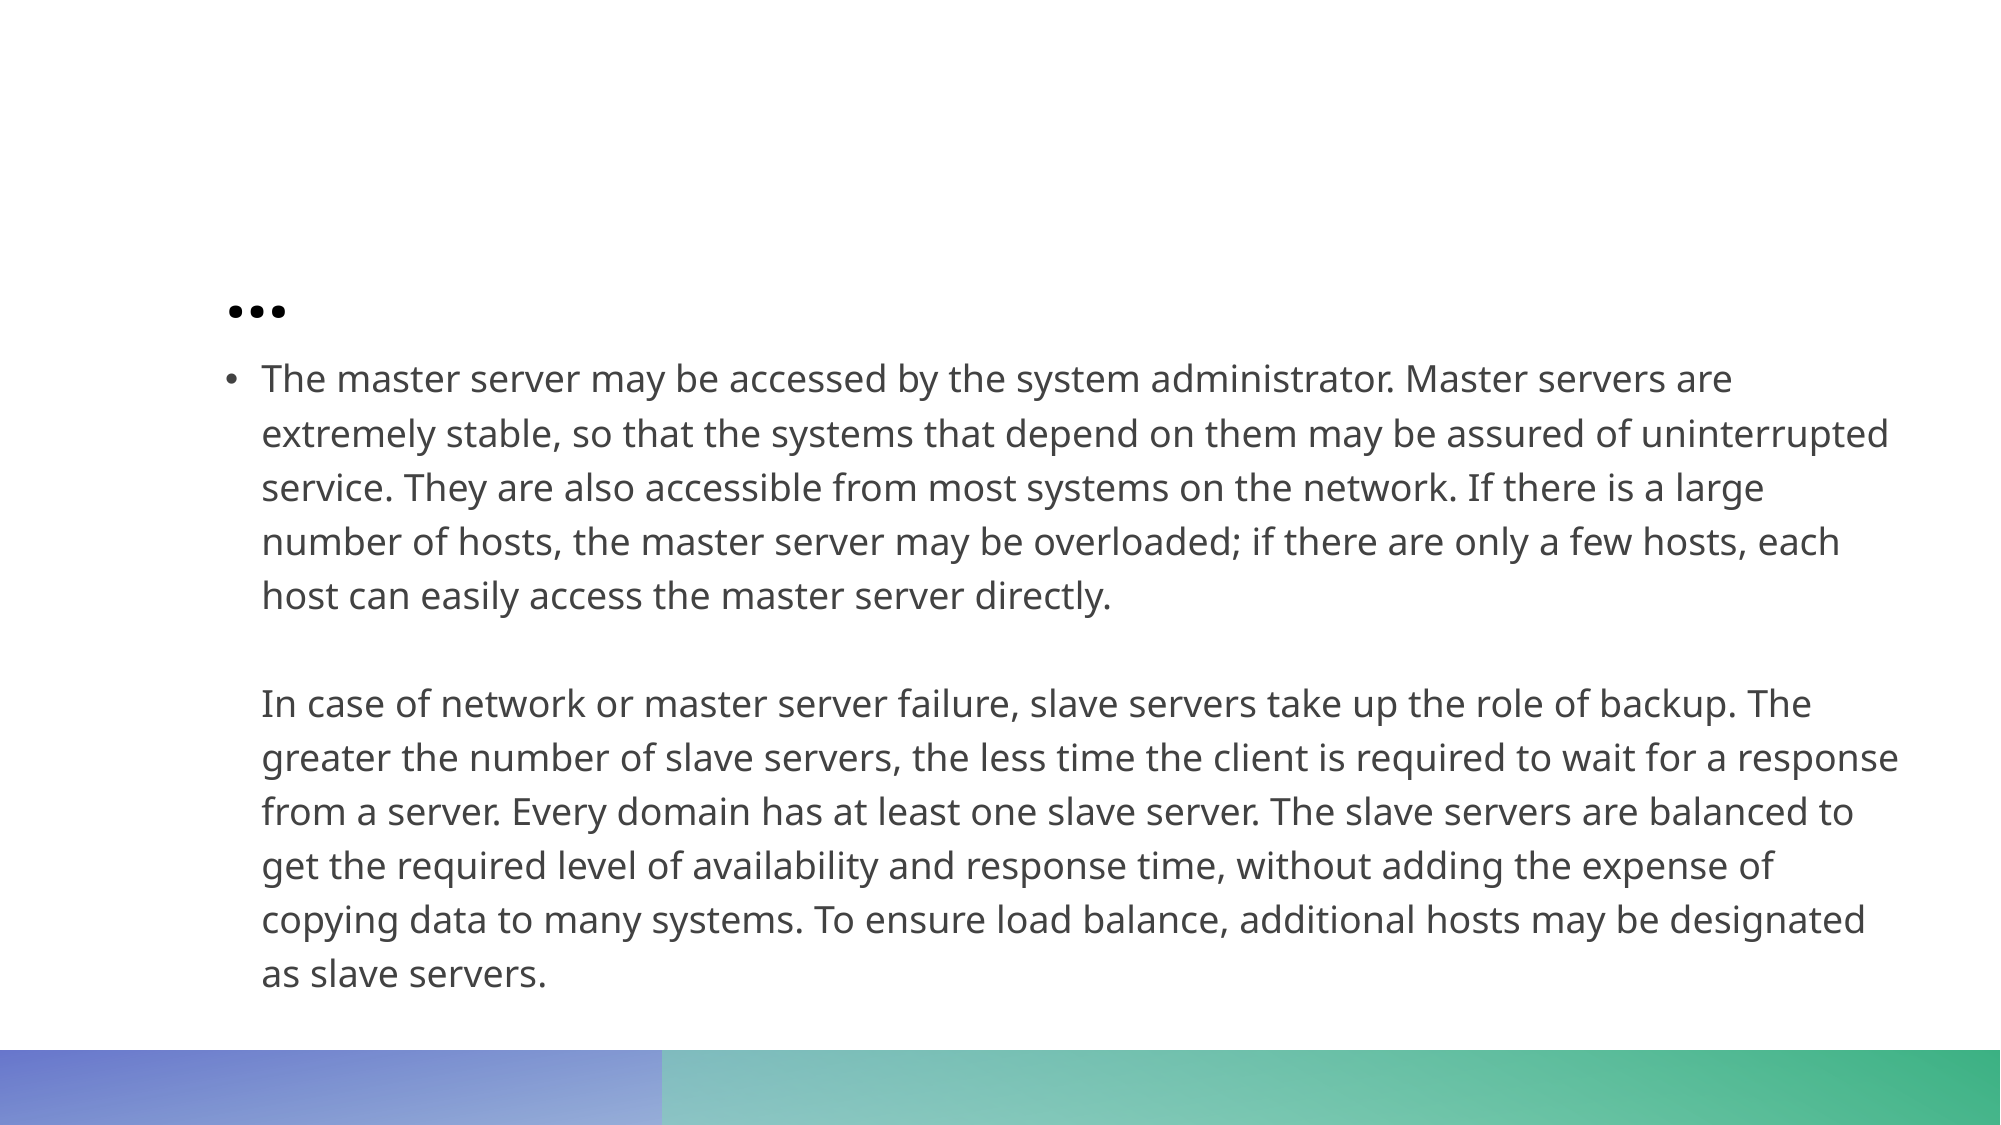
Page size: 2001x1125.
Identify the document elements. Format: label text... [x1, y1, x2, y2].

title … [225, 130, 1905, 333]
list The master server may be accessed by the system administrator. Master servers are extremely stable, so that the systems that depend on them may be assured of uninterrupted service. They are also accessible from most systems on the network. If there is a large number of hosts, the master server may be overloaded; if there are only a few hosts, each host can easily access the master server directly. In case of network or master server failure, slave servers take up the role of backup. The greater the number of slave servers, the less time the client is required to wait for a response from a server. Every domain has at least one slave server. The slave servers are balanced to get the required level of availability and response time, without adding the expense of copying data to many systems. To ensure load balance, additional hosts may be designated as slave servers. [225, 346, 1905, 996]
